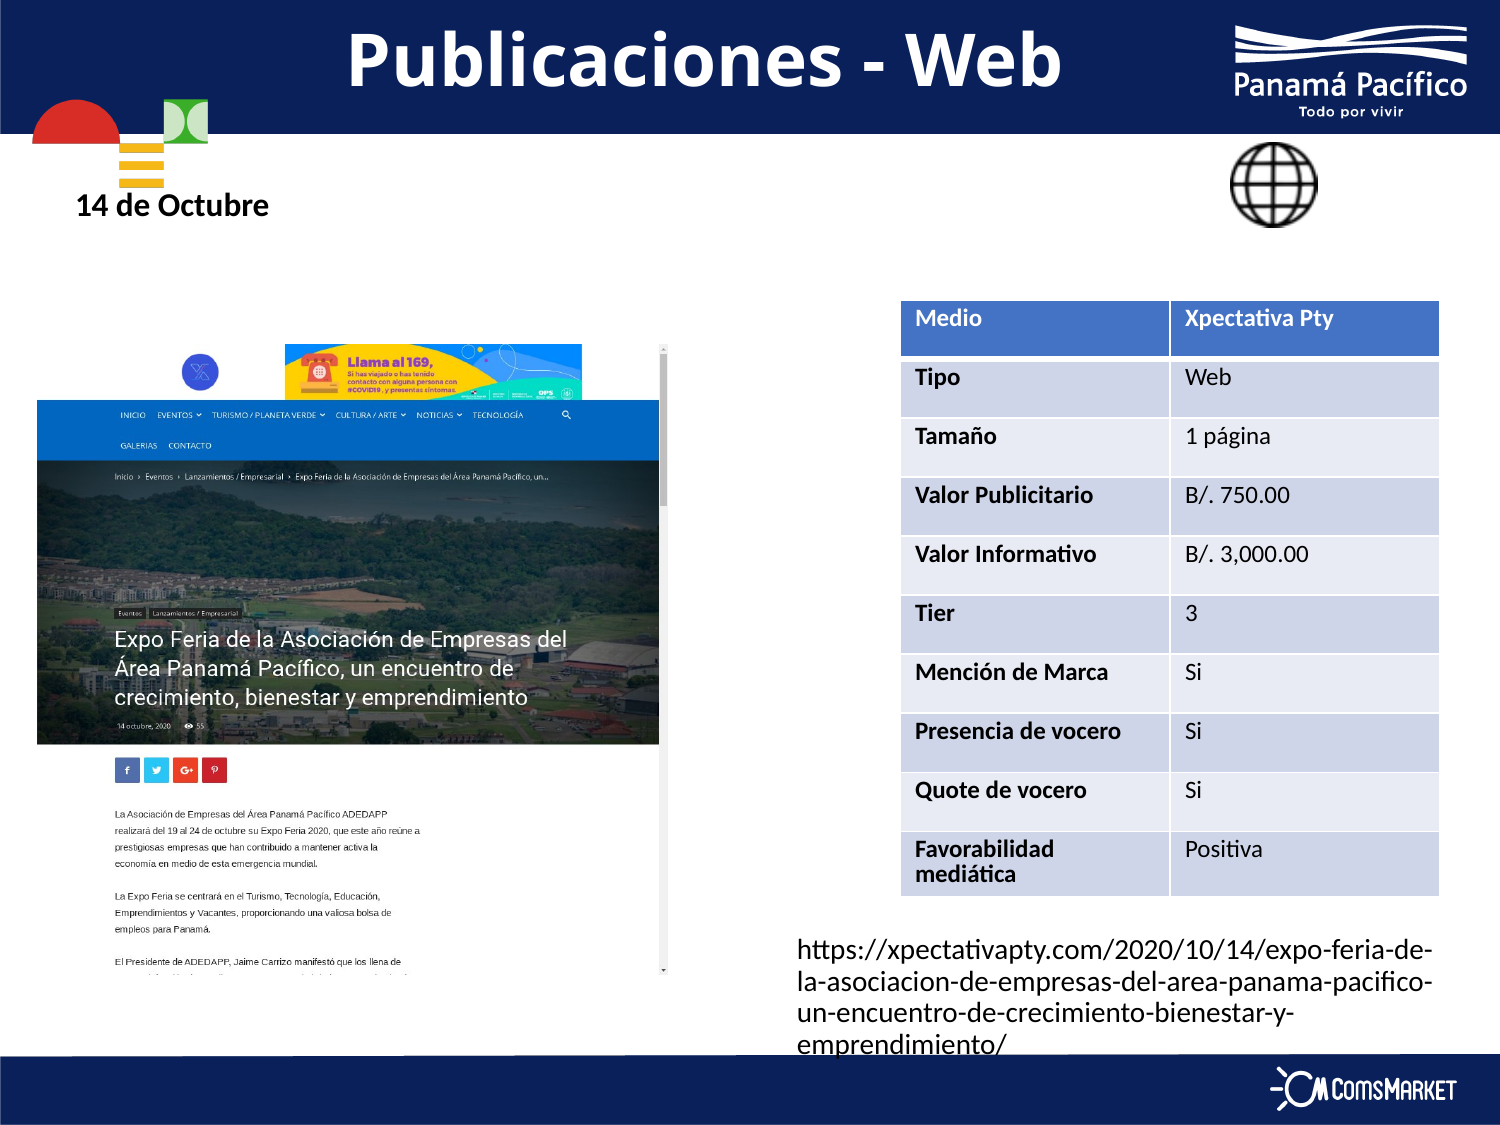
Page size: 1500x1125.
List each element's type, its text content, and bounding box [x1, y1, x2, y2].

list https://xpectativapty.com/2020/10/14/expo-feria-de-la-asociacion-de-empresas-del-area-panama-pacifico-un-encuentro-de-crecimiento-bienestar-y-emprendimiento/ [781, 927, 1466, 1028]
picture [0, 0, 1500, 1125]
table_cell Positiva [1171, 832, 1439, 896]
table_cell B/. 750.00 [1171, 478, 1439, 535]
list 14 de Octubre [60, 179, 360, 225]
table_cell Presencia de vocero [901, 714, 1169, 772]
table_cell 1 página [1171, 419, 1439, 476]
table_cell Favorabilidad mediática [901, 832, 1169, 896]
table_cell B/. 3,000.00 [1171, 537, 1439, 594]
table_cell Web [1171, 362, 1439, 417]
table_cell Tipo [901, 362, 1169, 417]
table_header Medio [901, 301, 1169, 356]
table_cell Quote de vocero [901, 773, 1169, 831]
table_cell Tier [901, 596, 1169, 653]
table_cell 3 [1171, 596, 1439, 653]
table_cell Tamaño [901, 419, 1169, 476]
table_cell Si [1171, 773, 1439, 831]
table_cell Valor Informativo [901, 537, 1169, 594]
title Publicaciones - Web [215, 3, 1196, 123]
table_cell Valor Publicitario [901, 478, 1169, 535]
table_cell Si [1171, 714, 1439, 772]
table_header Xpectativa Pty [1171, 301, 1439, 356]
table_cell Mención de Marca [901, 655, 1169, 712]
table_cell Si [1171, 655, 1439, 712]
